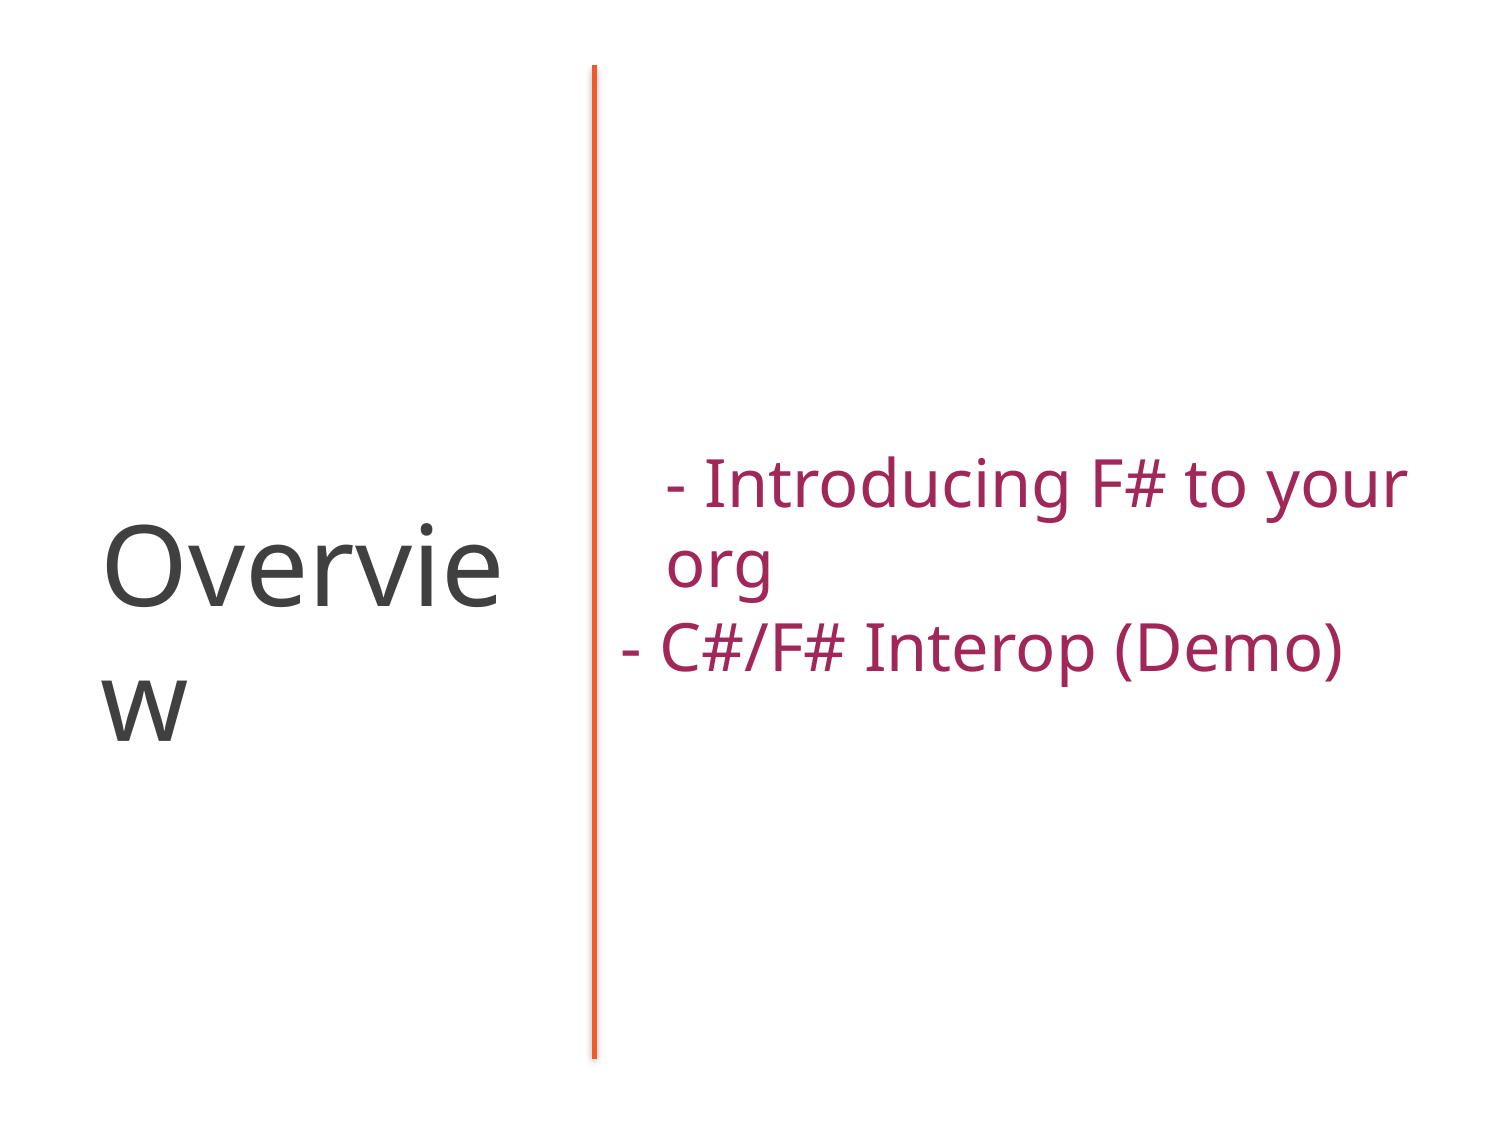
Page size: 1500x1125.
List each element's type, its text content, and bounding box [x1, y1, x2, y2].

text_box Overview [85, 486, 587, 772]
text_box - Introducing F# to your org [651, 433, 1474, 609]
text_box - C#/F# Interop (Demo) [605, 597, 1360, 692]
